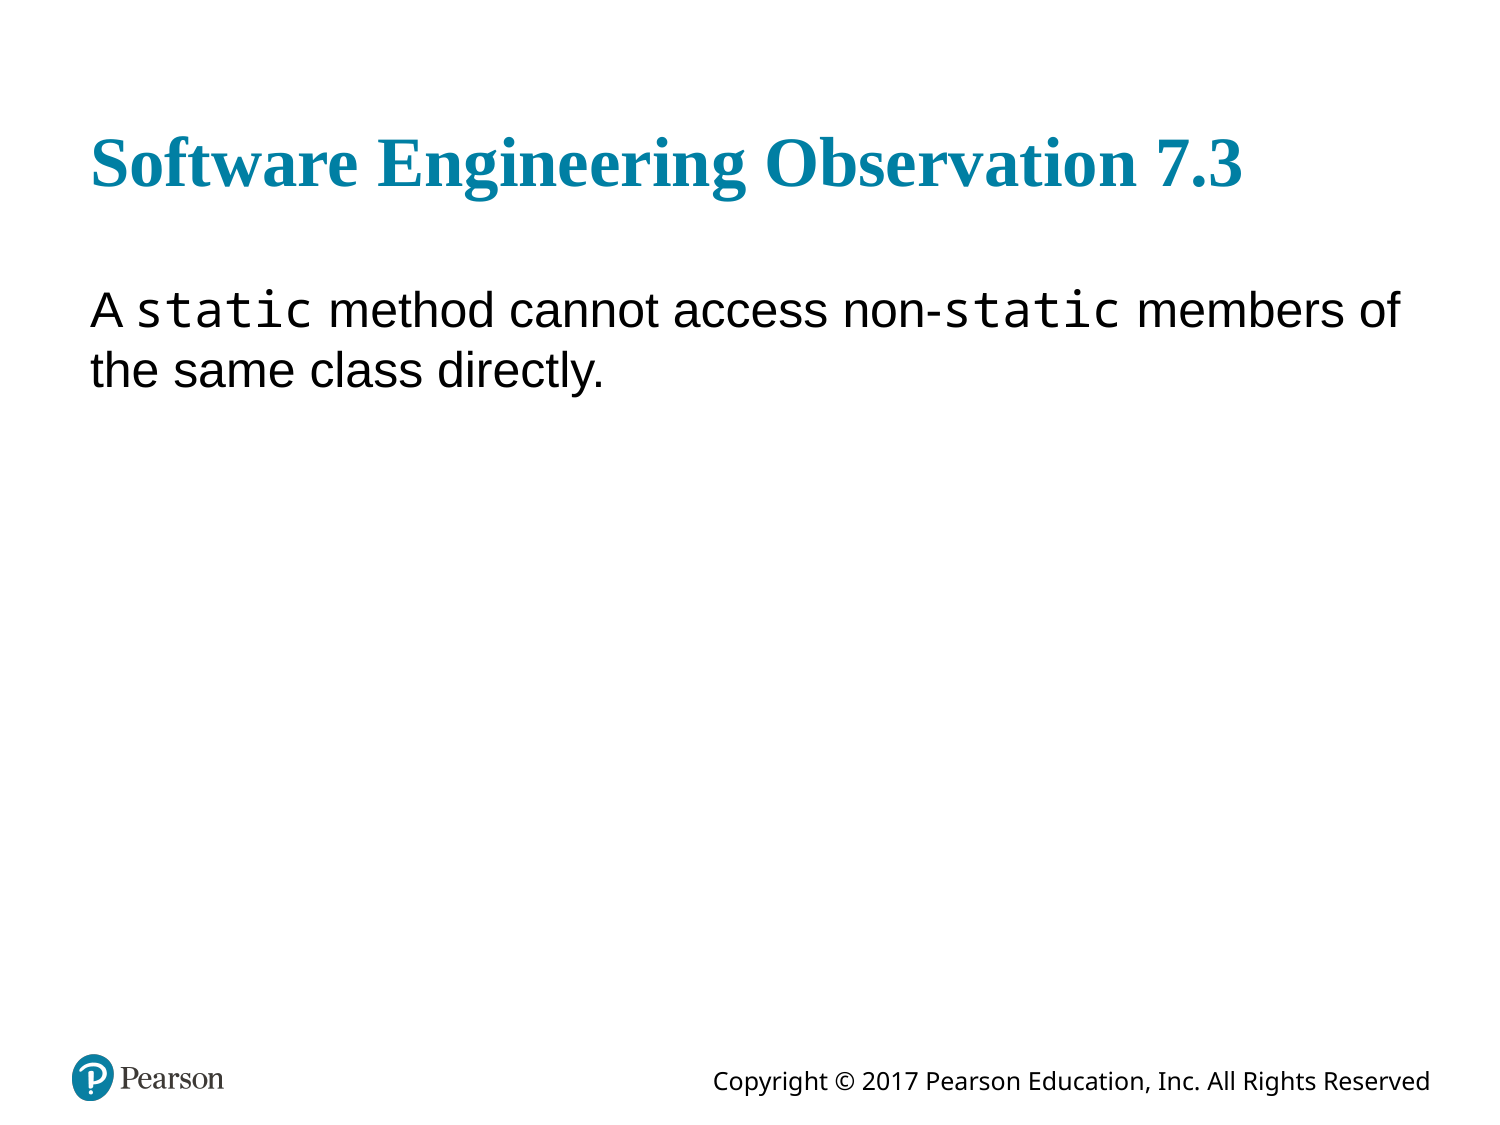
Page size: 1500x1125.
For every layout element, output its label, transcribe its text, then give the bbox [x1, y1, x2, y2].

picture [72, 1054, 88, 1070]
picture [98, 1054, 224, 1101]
list A static method cannot access non-static members of the same class directly. [75, 262, 1425, 1005]
picture [80, 1063, 106, 1088]
title Software Engineering Observation 7.3 [75, 35, 1425, 216]
picture [72, 1087, 83, 1101]
